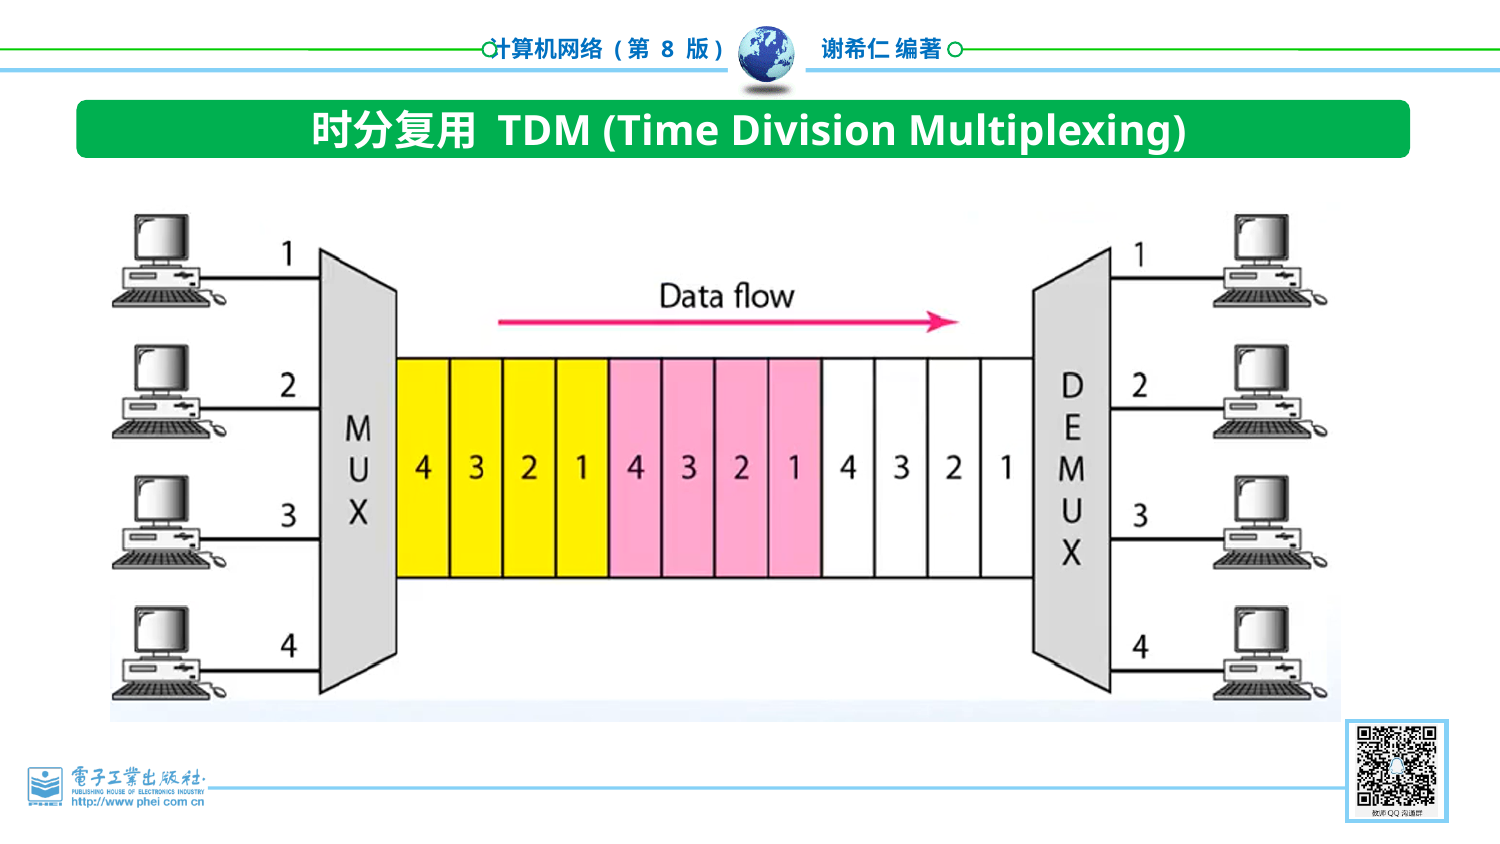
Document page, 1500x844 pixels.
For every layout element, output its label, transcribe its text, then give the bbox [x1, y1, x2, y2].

picture [1355, 724, 1438, 817]
list 时分复用 TDM (Time Division Multiplexing) [204, 99, 1293, 158]
picture [736, 24, 796, 99]
picture [23, 764, 208, 809]
picture [109, 202, 1341, 723]
